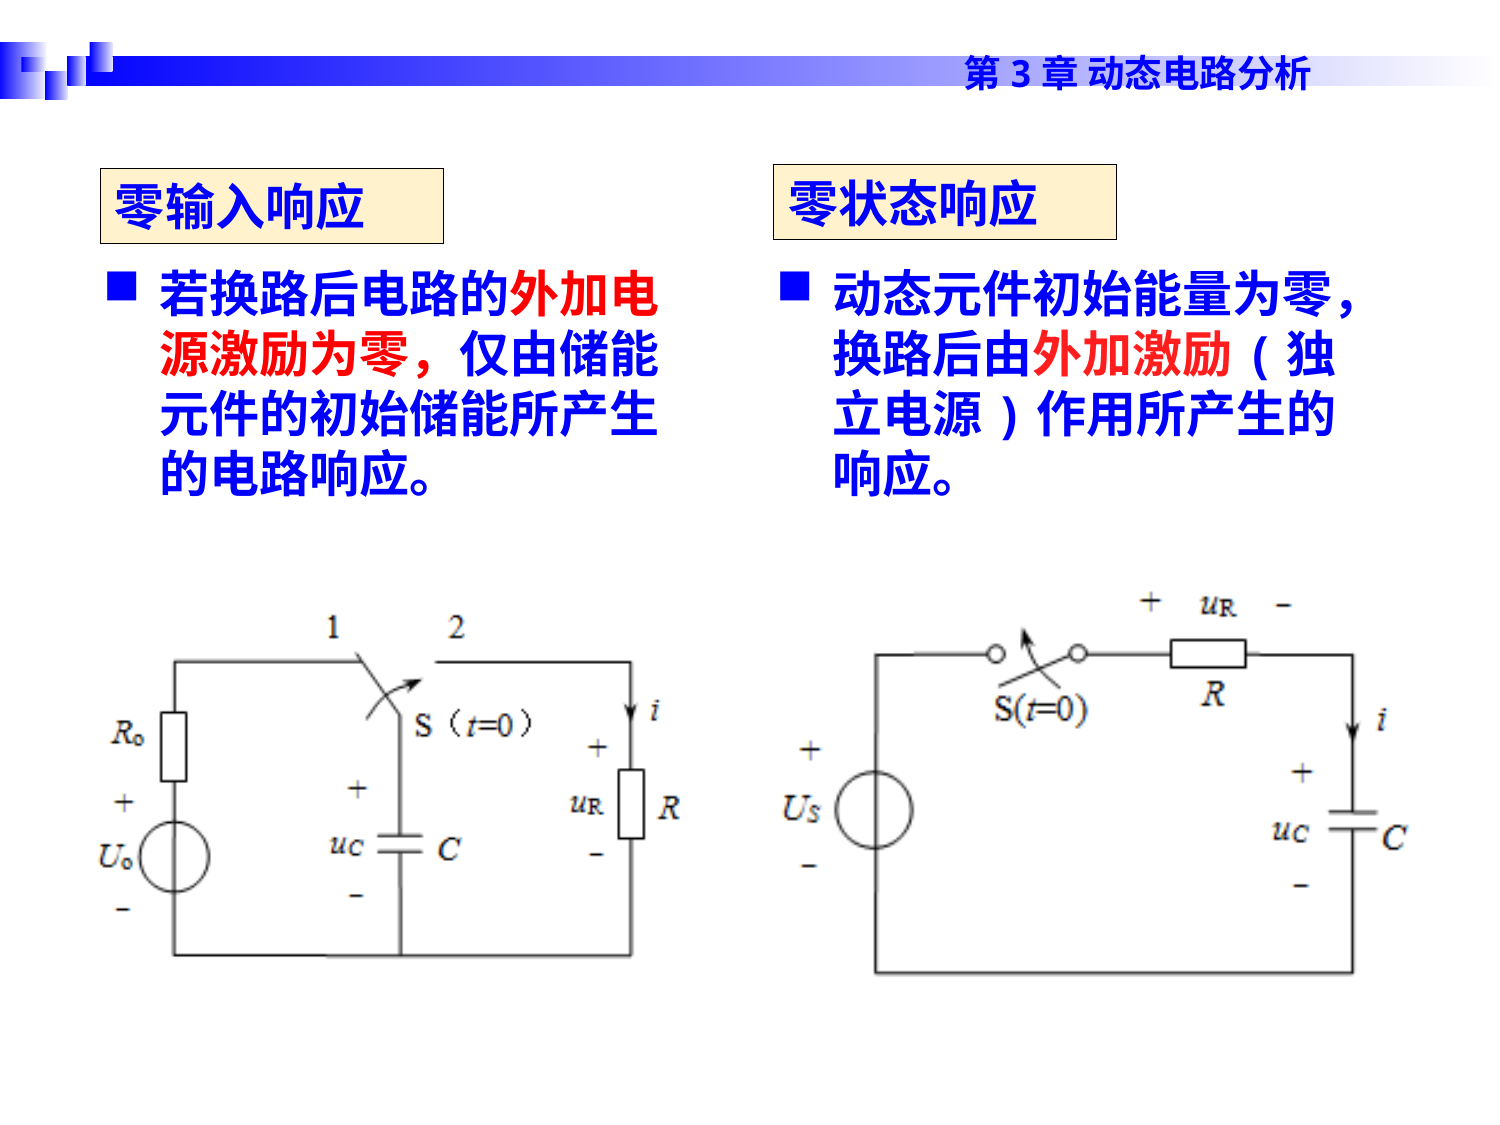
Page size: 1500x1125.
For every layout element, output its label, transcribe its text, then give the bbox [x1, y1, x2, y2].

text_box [771, 57, 775, 85]
text_box 动态元件初始能量为零，换路后由外加激励(独立电源)作用所产生的响应。 [761, 255, 1398, 511]
picture [76, 609, 696, 981]
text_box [939, 57, 943, 85]
text_box 零输入响应 [100, 168, 443, 243]
picture [778, 585, 1424, 992]
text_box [855, 57, 859, 85]
text_box 零状态响应 [773, 164, 1117, 240]
text_box 若换路后电路的外加电源激励为零，仅由储能元件的初始储能所产生的电路响应。 [88, 255, 697, 511]
